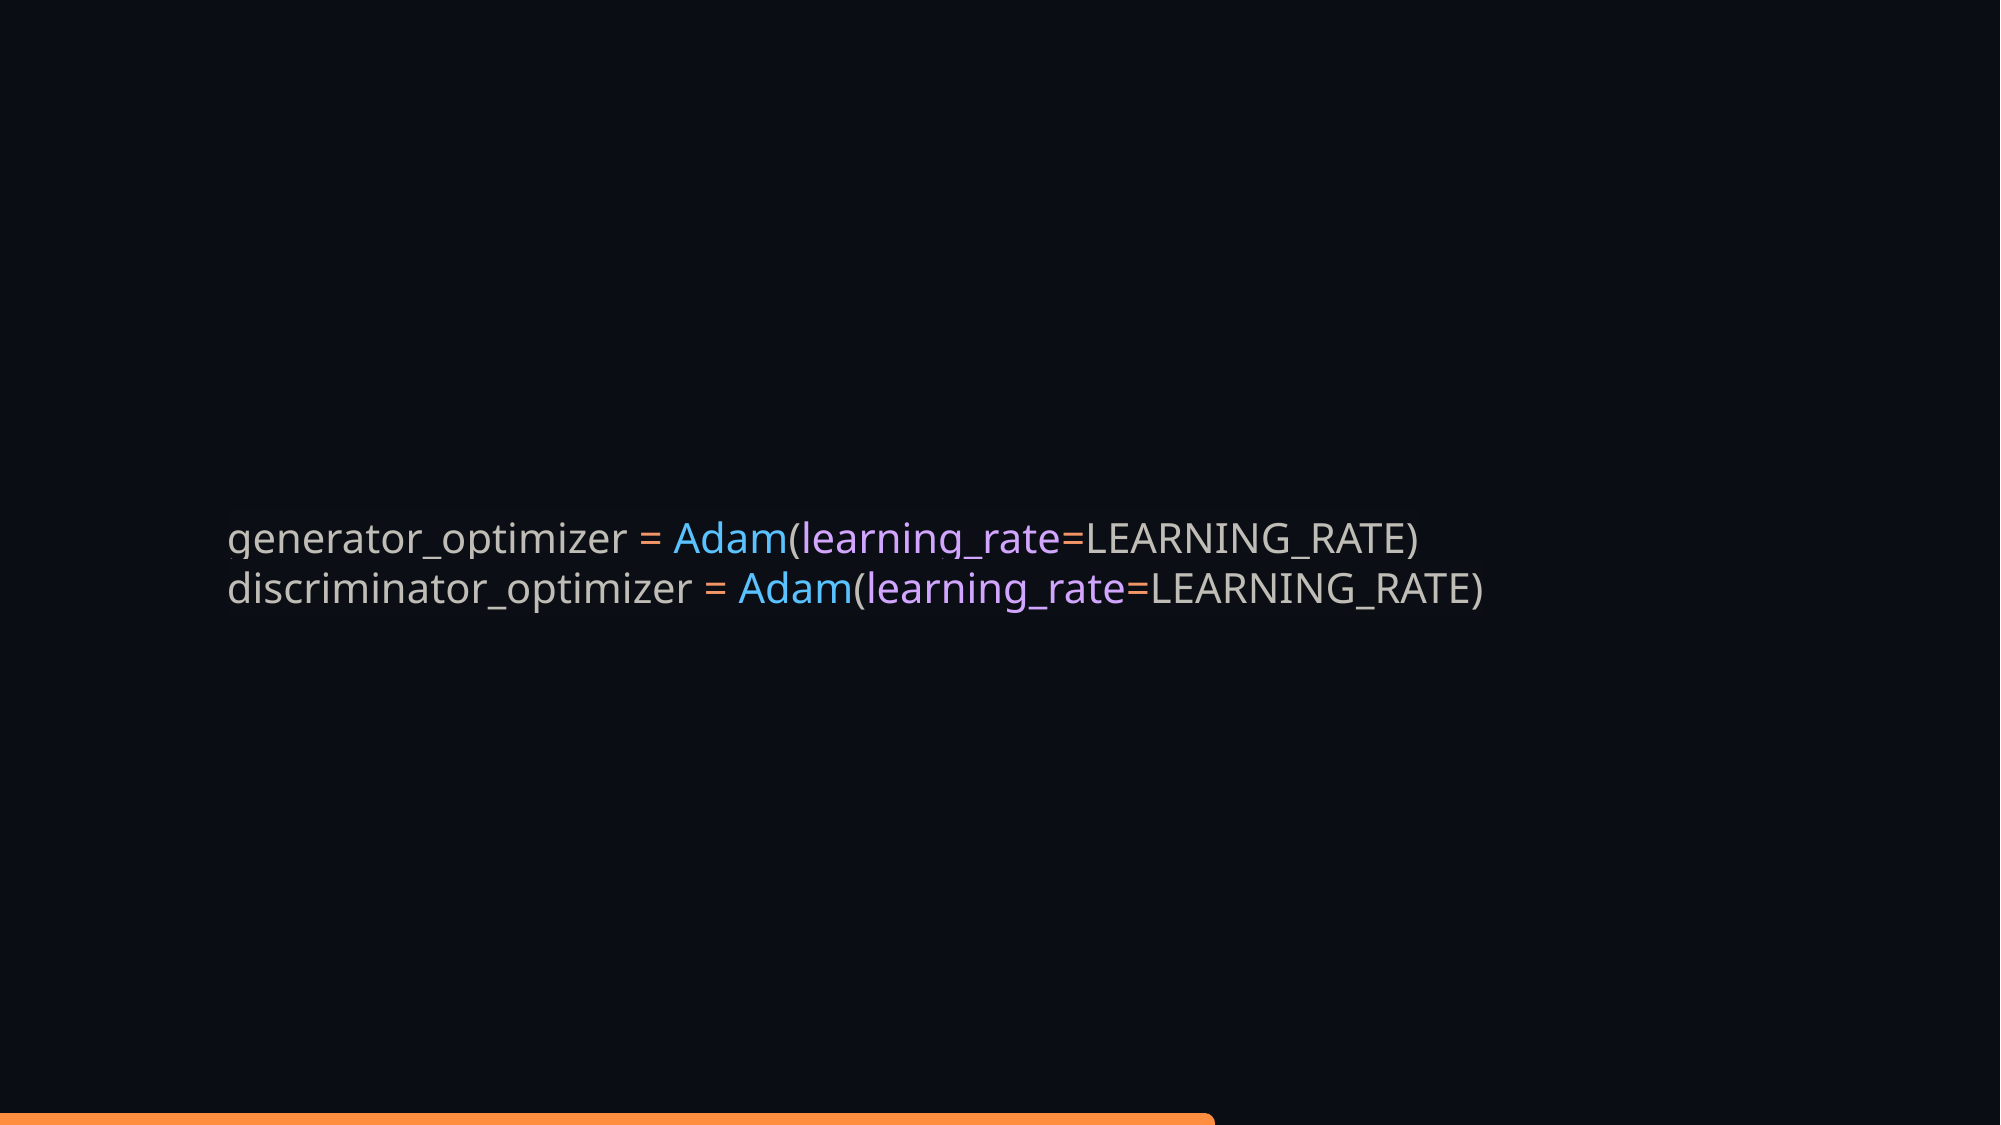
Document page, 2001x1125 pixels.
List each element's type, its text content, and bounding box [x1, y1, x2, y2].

text_box generator_optimizer = Adam(learning_rate=LEARNING_RATE) discriminator_optimizer = Adam(learning_rate=LEARNING_RATE) [212, 504, 1788, 620]
